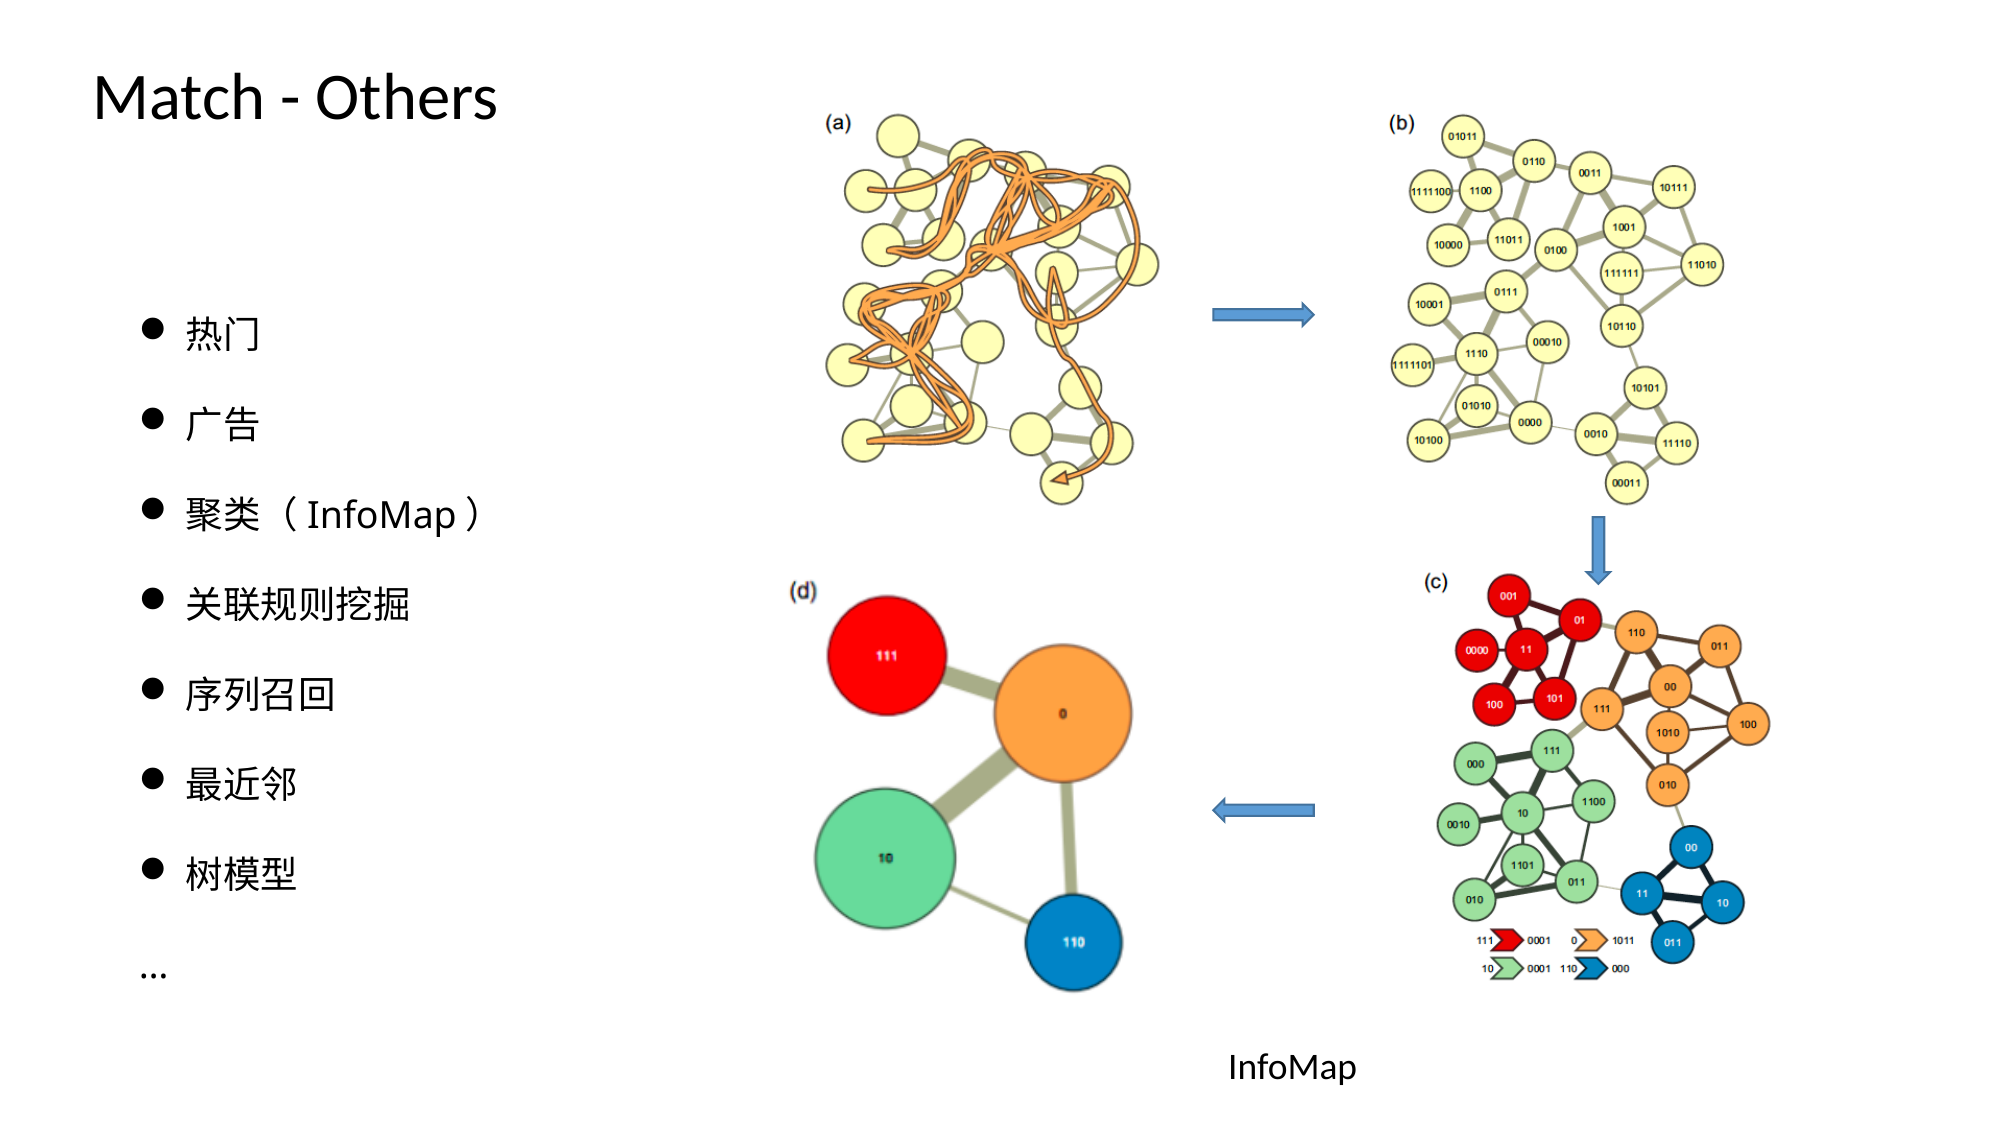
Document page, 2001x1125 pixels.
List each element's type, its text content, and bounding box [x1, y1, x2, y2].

text_box 热门 广告 聚类（InfoMap） 关联规则挖掘 序列召回 最近邻 树模型 … [123, 303, 537, 1039]
picture [1368, 93, 1748, 521]
text_box [1212, 301, 1316, 329]
picture [1395, 561, 1778, 991]
text_box InfoMap [1213, 1034, 1397, 1095]
text_box [1211, 796, 1315, 824]
picture [794, 102, 1172, 518]
text_box Match - Others [77, 45, 521, 141]
text_box [1591, 521, 1606, 561]
picture [768, 544, 1199, 1053]
